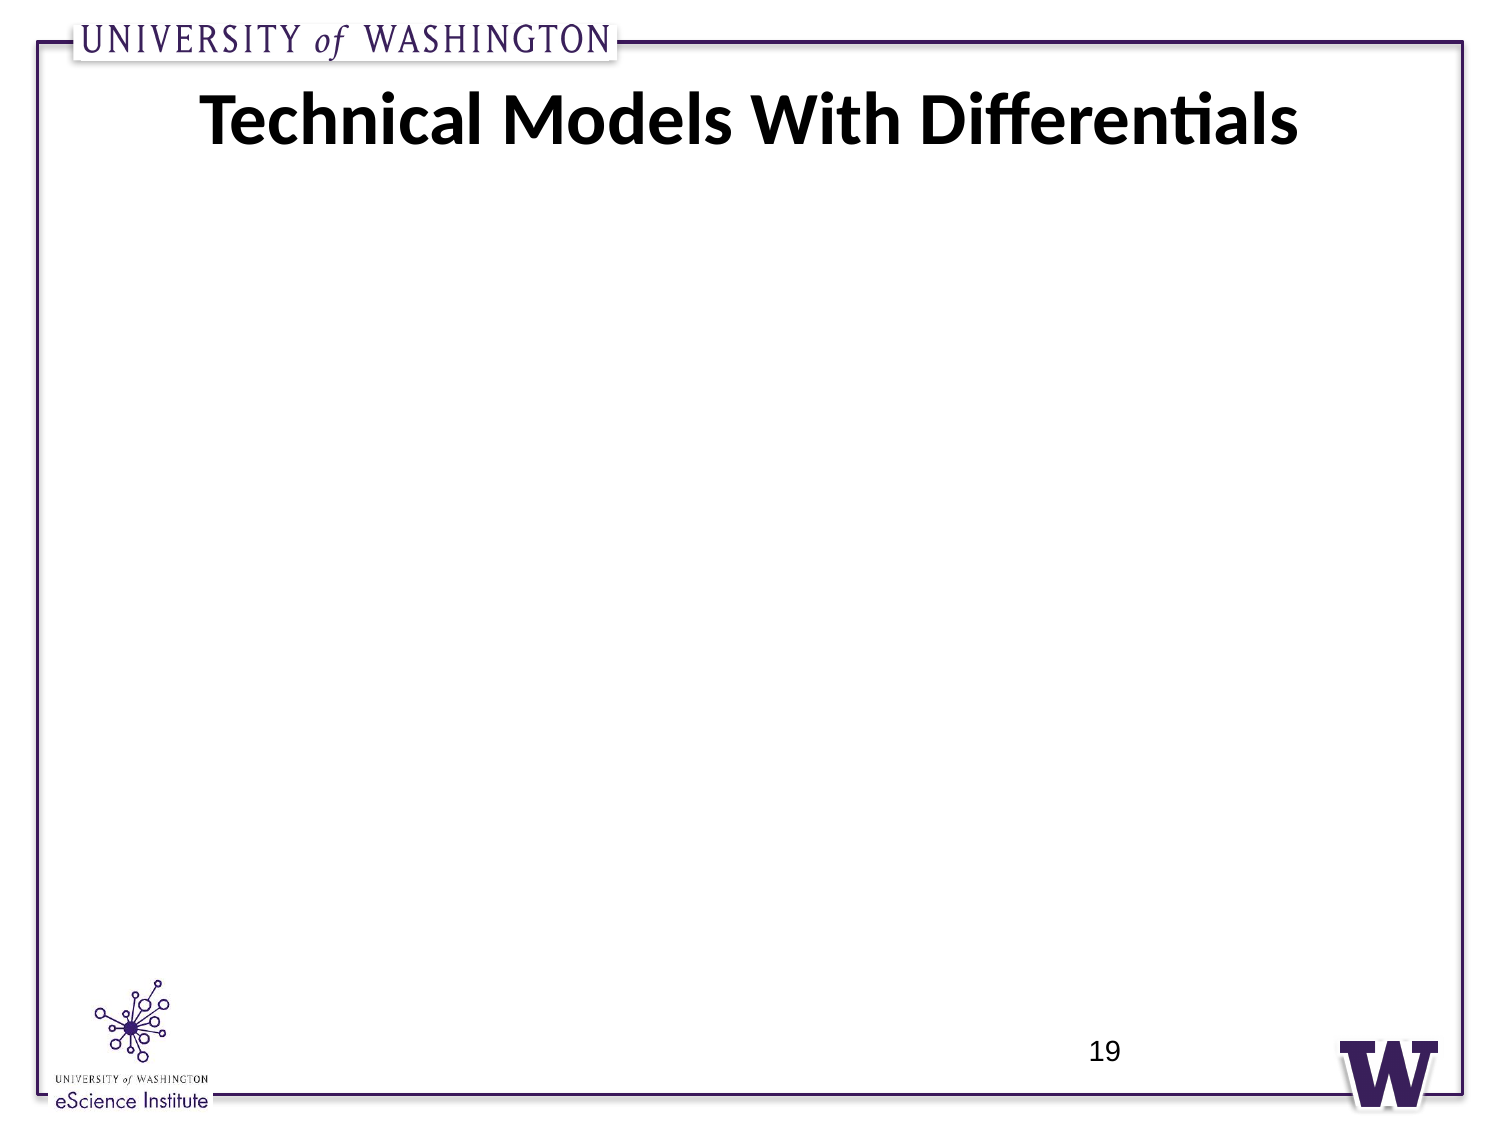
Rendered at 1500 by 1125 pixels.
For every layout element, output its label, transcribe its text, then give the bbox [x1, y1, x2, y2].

picture [48, 978, 213, 1113]
slide_number 19 [1073, 1025, 1300, 1085]
picture [81, 24, 609, 61]
picture [1340, 1041, 1438, 1107]
title Technical Models With Differentials [75, 62, 1425, 200]
